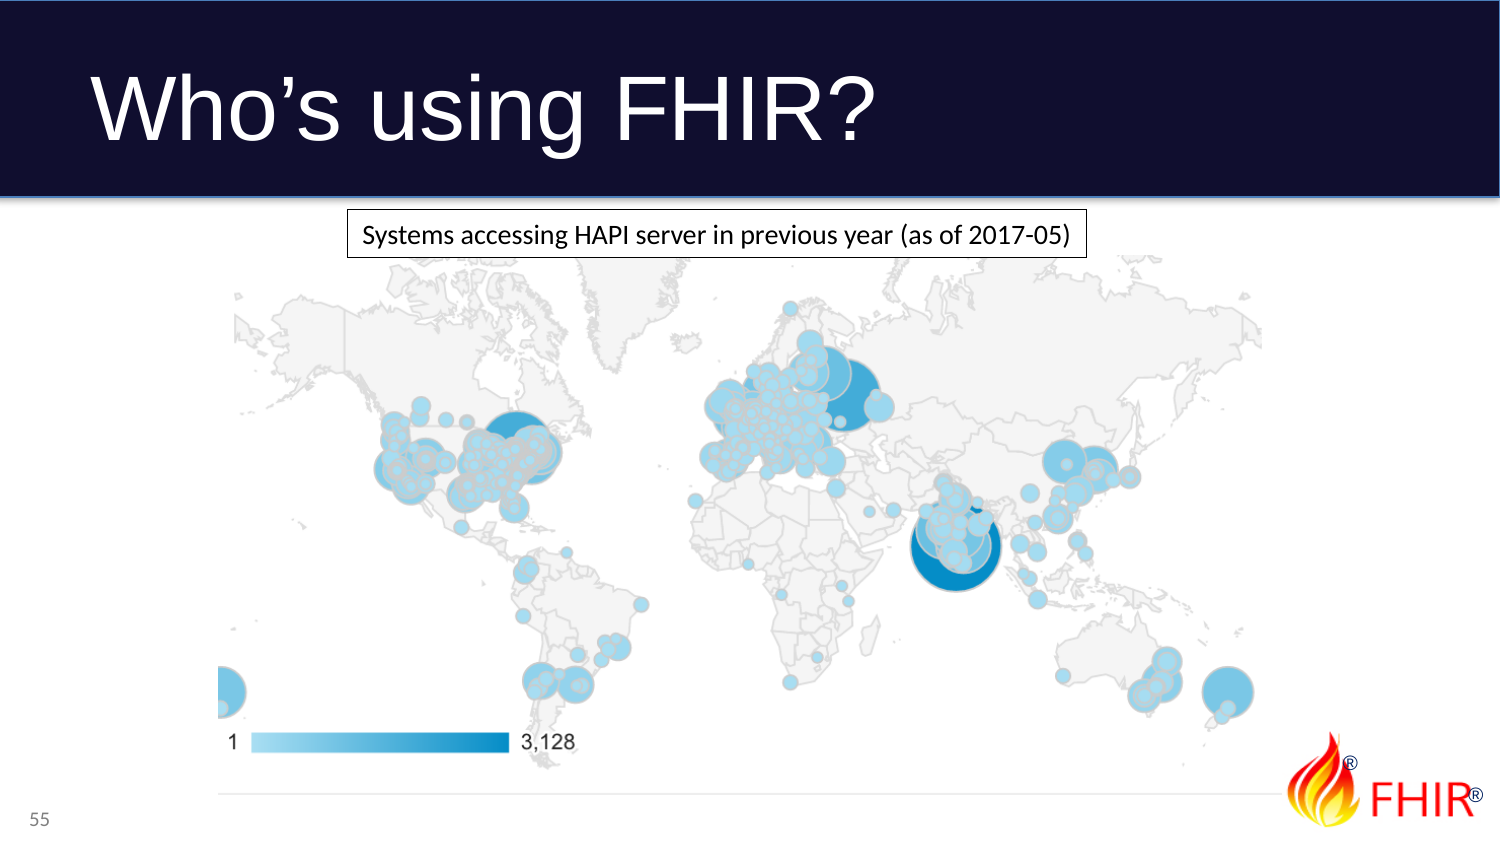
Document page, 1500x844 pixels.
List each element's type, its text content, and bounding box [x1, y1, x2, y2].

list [218, 255, 1282, 797]
picture [1279, 726, 1481, 833]
text_box Systems accessing HAPI server in previous year (as of 2017-05) [347, 209, 1087, 254]
title Who’s using FHIR? [75, 33, 1425, 175]
